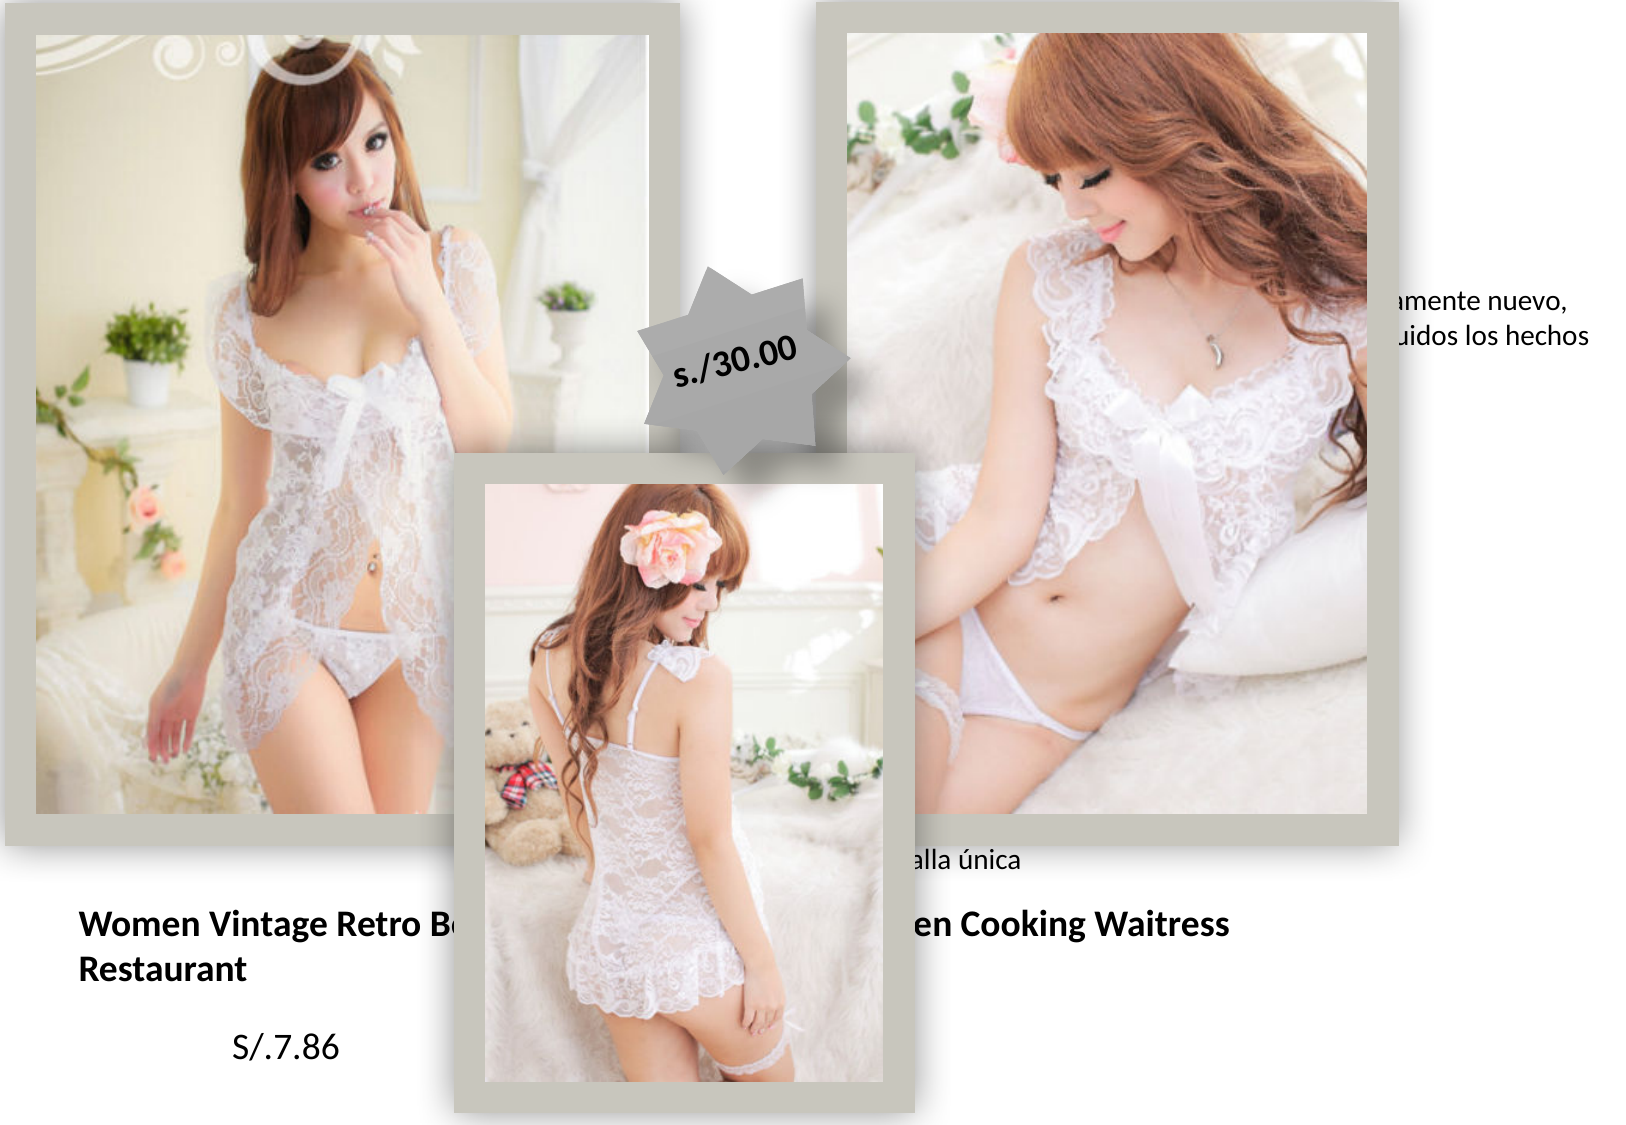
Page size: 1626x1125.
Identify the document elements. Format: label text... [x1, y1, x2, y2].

text_box s./30.00 [650, 310, 818, 407]
text_box Women Vintage Retro Bowknot Bib Apron Dress Kitchen Cooking Waitress Restaurant [942, 891, 1315, 997]
picture [36, 33, 1368, 1082]
text_box Caracteristicas del articulo Estado: Nuevo con etiquetas: Un artículo completamente nuevo, que no fue utilizado ni tiene desgaste (incluidos los hechos a ... Más información Material: Mezcla de algodón Marca: Sin marca Patrón: Soild&Checked Country/Region of Manufacture: China Sexo: Unisex Color: Negro Tamaño: Talla única [942, 168, 1625, 883]
text_box [649, 331, 847, 475]
text_box [649, 266, 806, 356]
text_box S/.7.86 [217, 1014, 355, 1075]
text_box Women Vintage Retro Bowknot Bib Apron Dress Kitchen Cooking Waitress Restaurant [63, 891, 427, 997]
